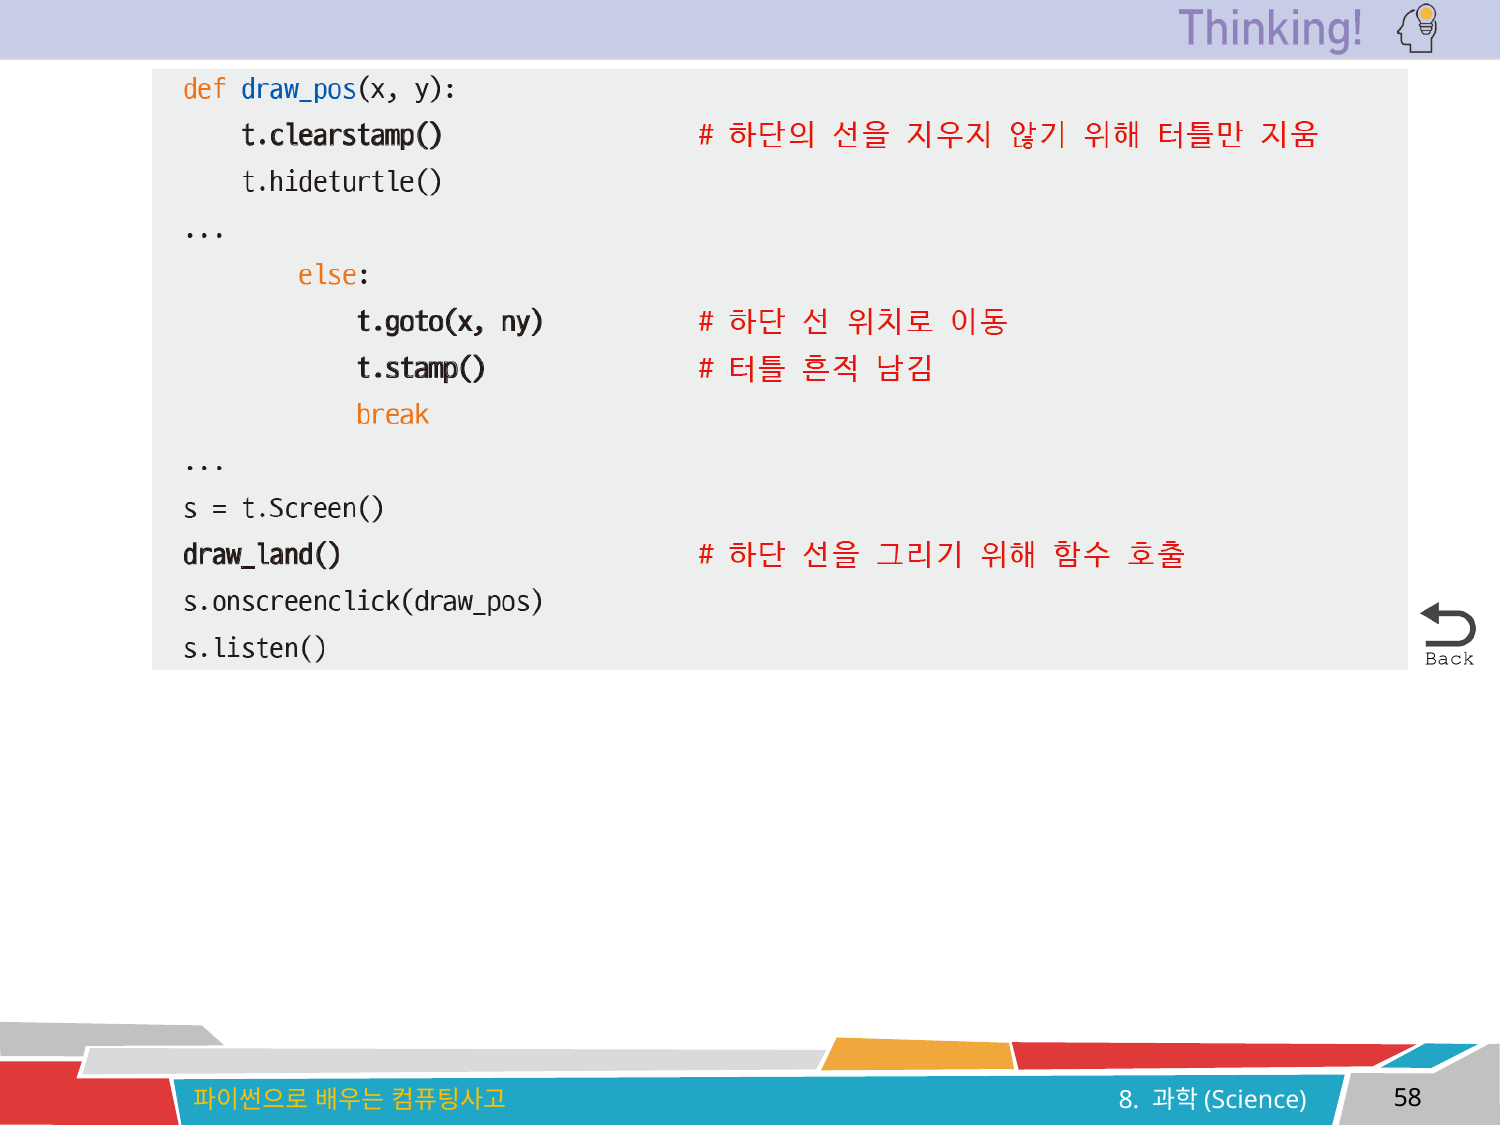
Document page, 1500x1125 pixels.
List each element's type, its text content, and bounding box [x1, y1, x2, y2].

slide_number 58 [1361, 1080, 1437, 1118]
picture [67, 69, 1409, 670]
picture [1414, 596, 1483, 670]
picture [1178, 3, 1437, 55]
